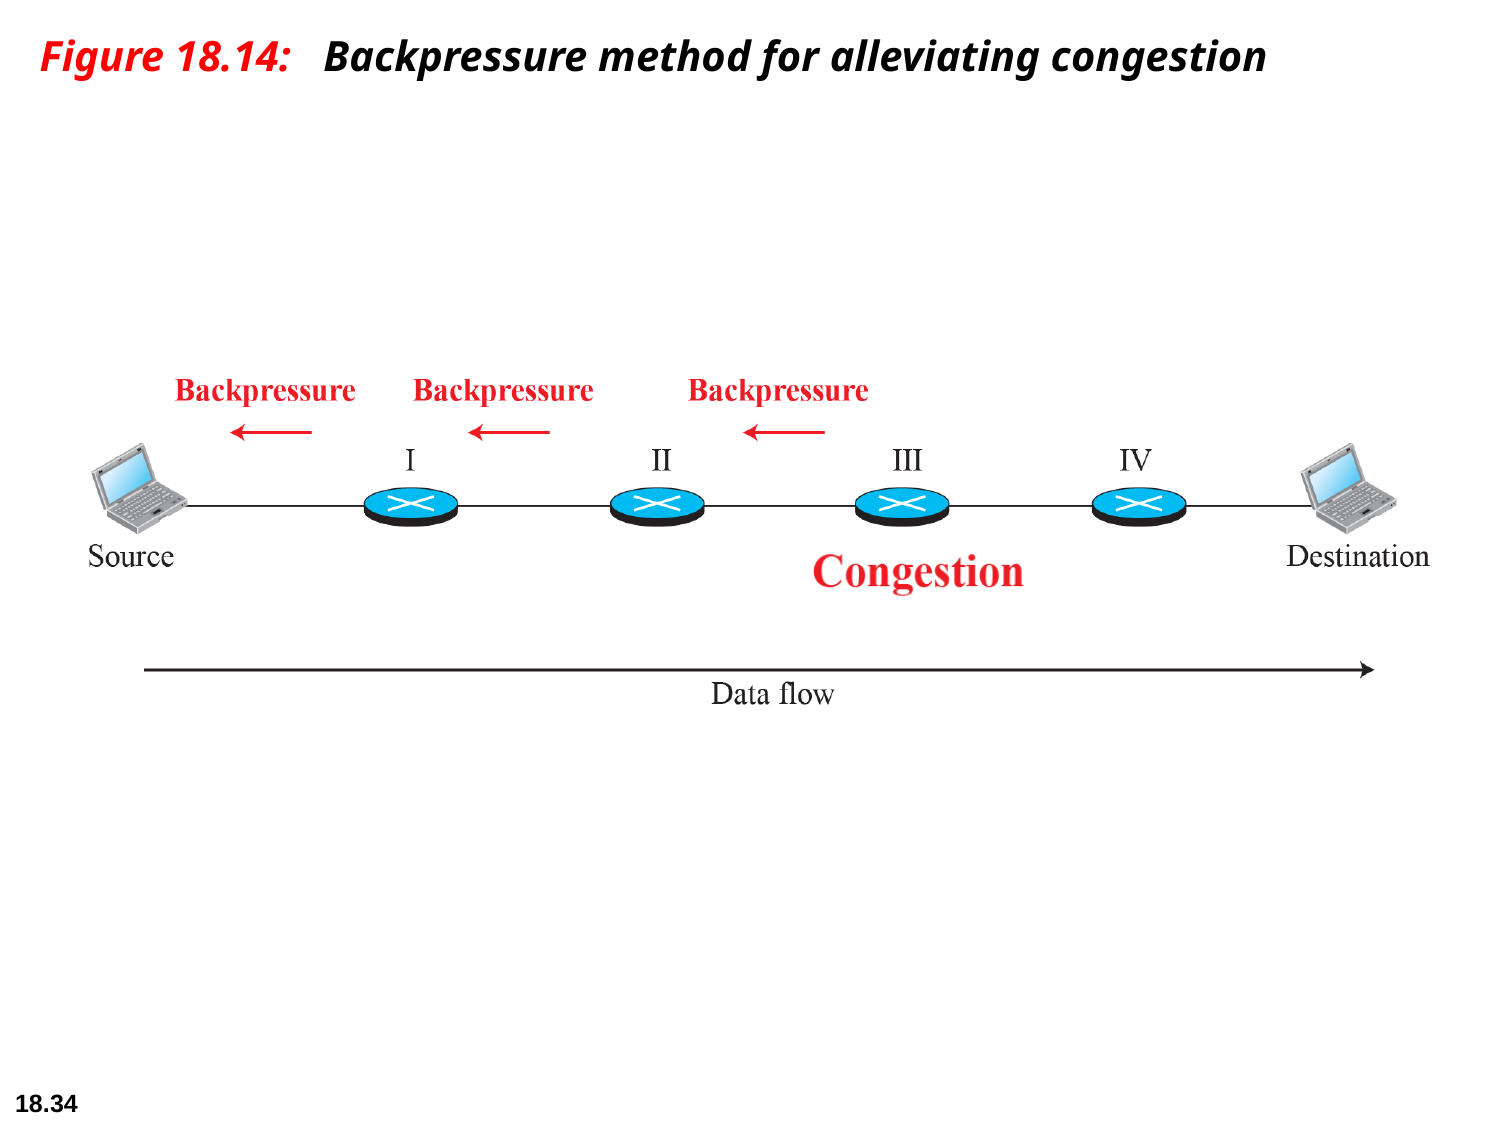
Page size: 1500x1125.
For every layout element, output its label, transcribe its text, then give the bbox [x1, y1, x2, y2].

slide_number 18.34 [0, 1049, 313, 1125]
text_box Figure 18.14: Backpressure method for alleviating congestion [24, 22, 1363, 87]
picture [87, 443, 1430, 602]
picture [687, 374, 869, 441]
picture [412, 374, 594, 441]
picture [144, 661, 1376, 713]
picture [174, 374, 357, 441]
